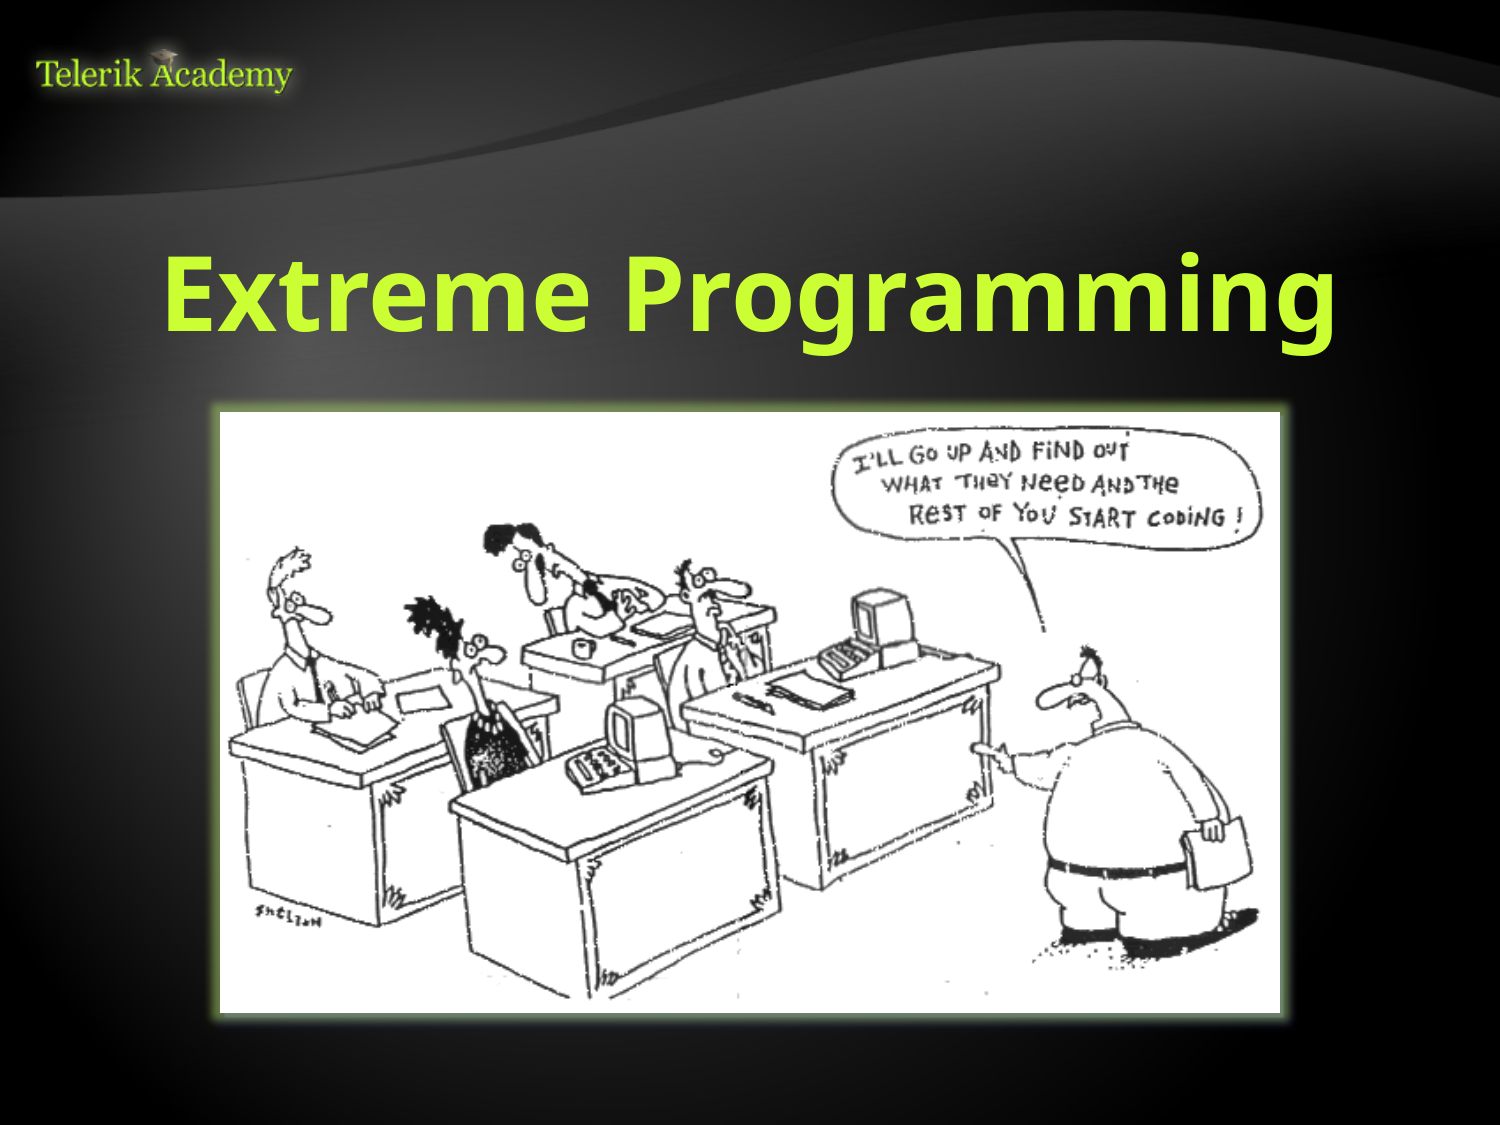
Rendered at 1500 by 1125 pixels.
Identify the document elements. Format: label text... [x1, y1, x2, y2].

title Extreme Programming [75, 237, 1425, 350]
picture [0, 0, 1500, 1125]
